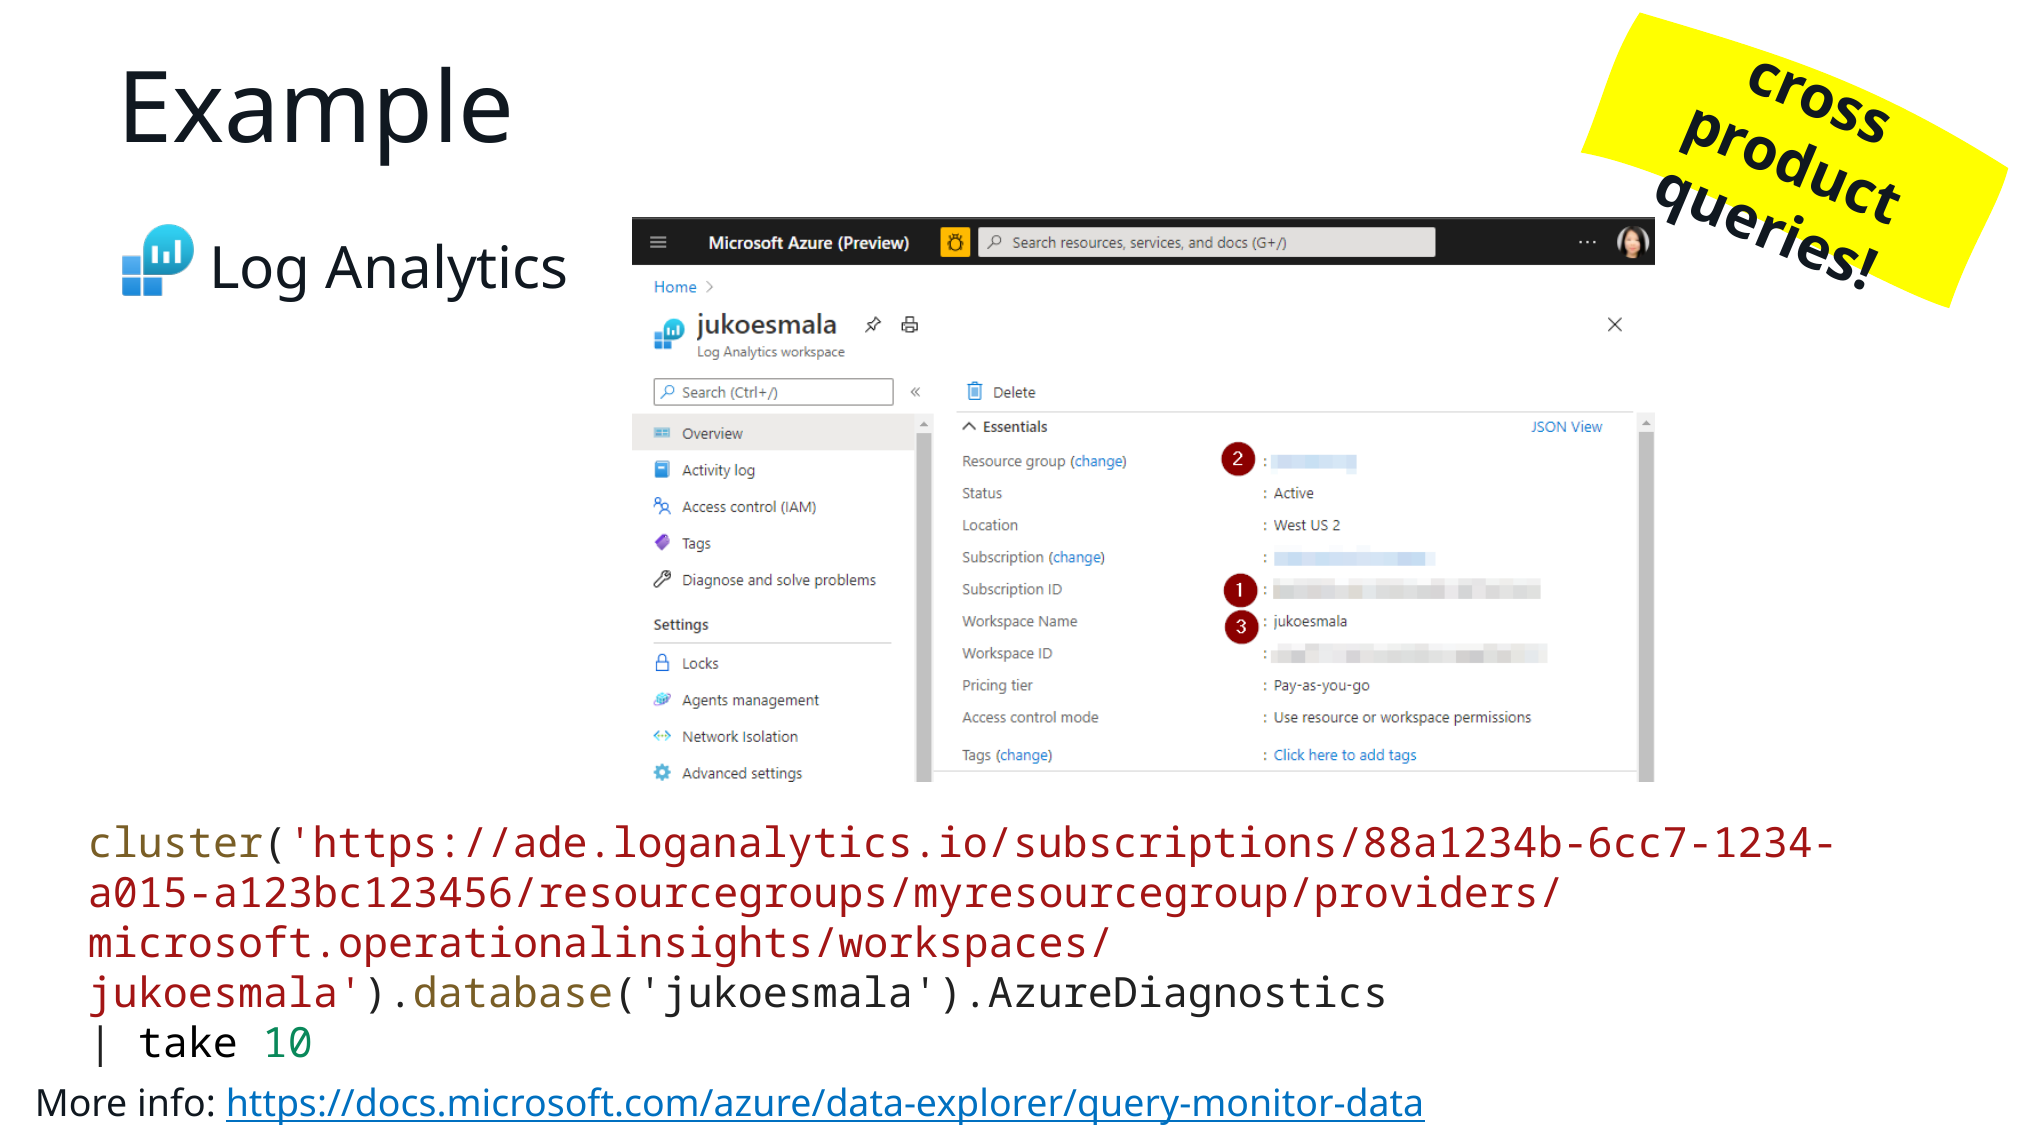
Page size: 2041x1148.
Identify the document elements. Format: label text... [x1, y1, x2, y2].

text_box More info: https://docs.microsoft.com/azure/data-explorer/query-monitor-data [20, 1071, 1646, 1138]
text_box cross product queries! [1578, 10, 2011, 311]
title Example [1782, 56, 1939, 126]
picture [632, 217, 1655, 782]
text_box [119, 222, 622, 309]
title Example [101, 56, 1699, 193]
text_box cluster('https://ade.loganalytics.io/subscriptions/88a1234b-6cc7-1234-a015-a123bc123456/resourcegroups/myresourcegroup/providers/microsoft.operationalinsights/workspaces/jukoesmala').database('jukoesmala').AzureDiagnostics | take 10 [73, 808, 1855, 1074]
